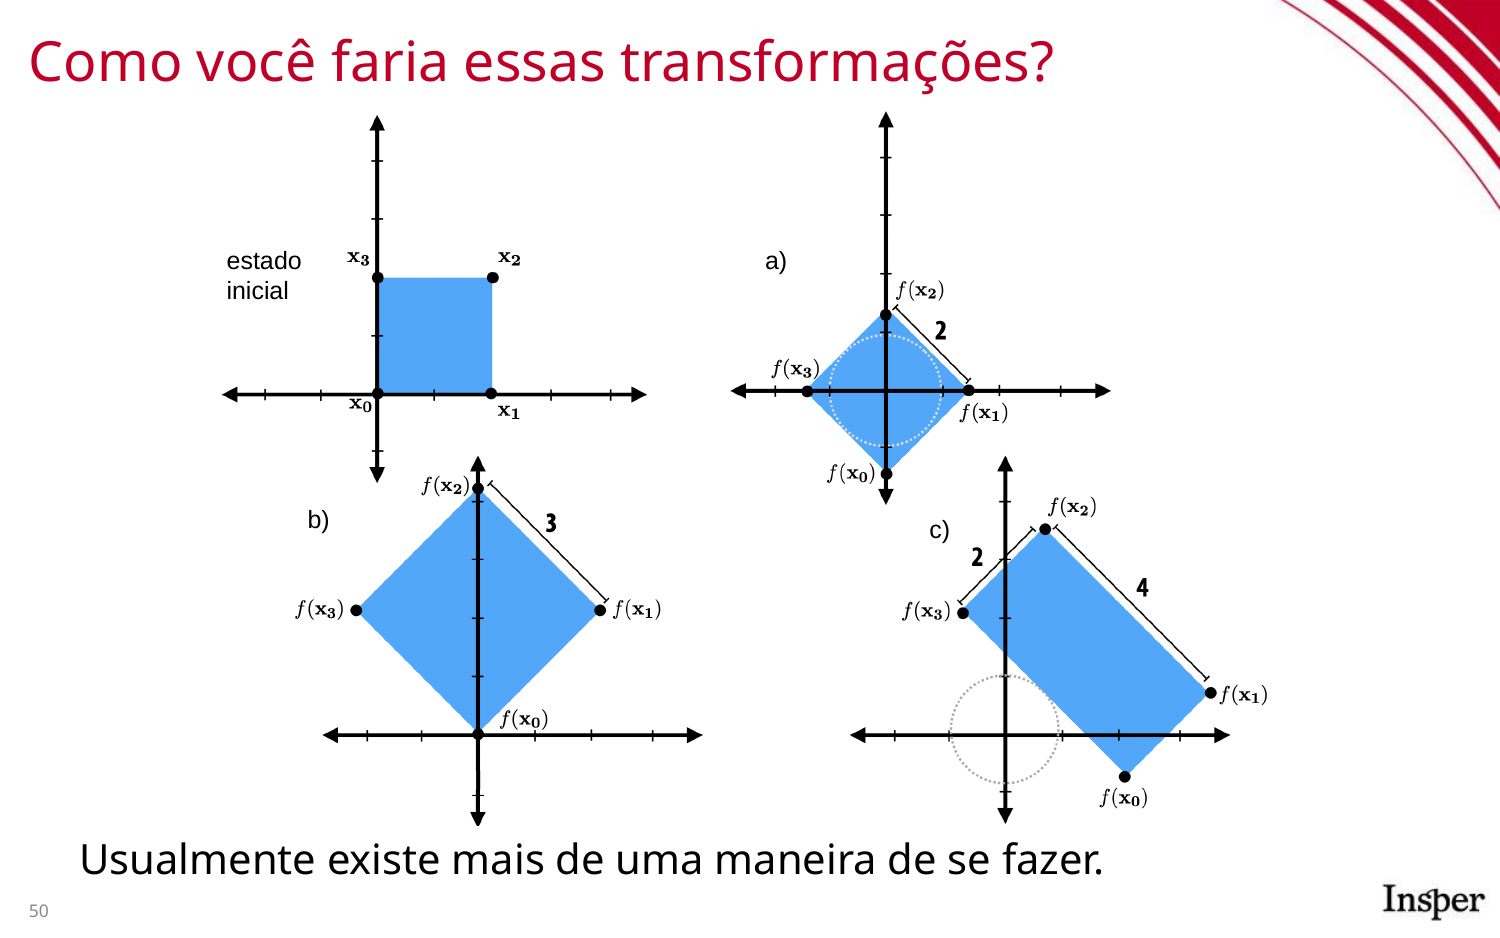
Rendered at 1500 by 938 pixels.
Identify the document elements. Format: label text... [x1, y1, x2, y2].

slide_number 50 [0, 887, 78, 938]
title Como você faria essas transformações? [13, 18, 1397, 104]
picture [217, 0, 1500, 938]
list Usualmente existe mais de uma maneira de se fazer. [64, 825, 1447, 910]
